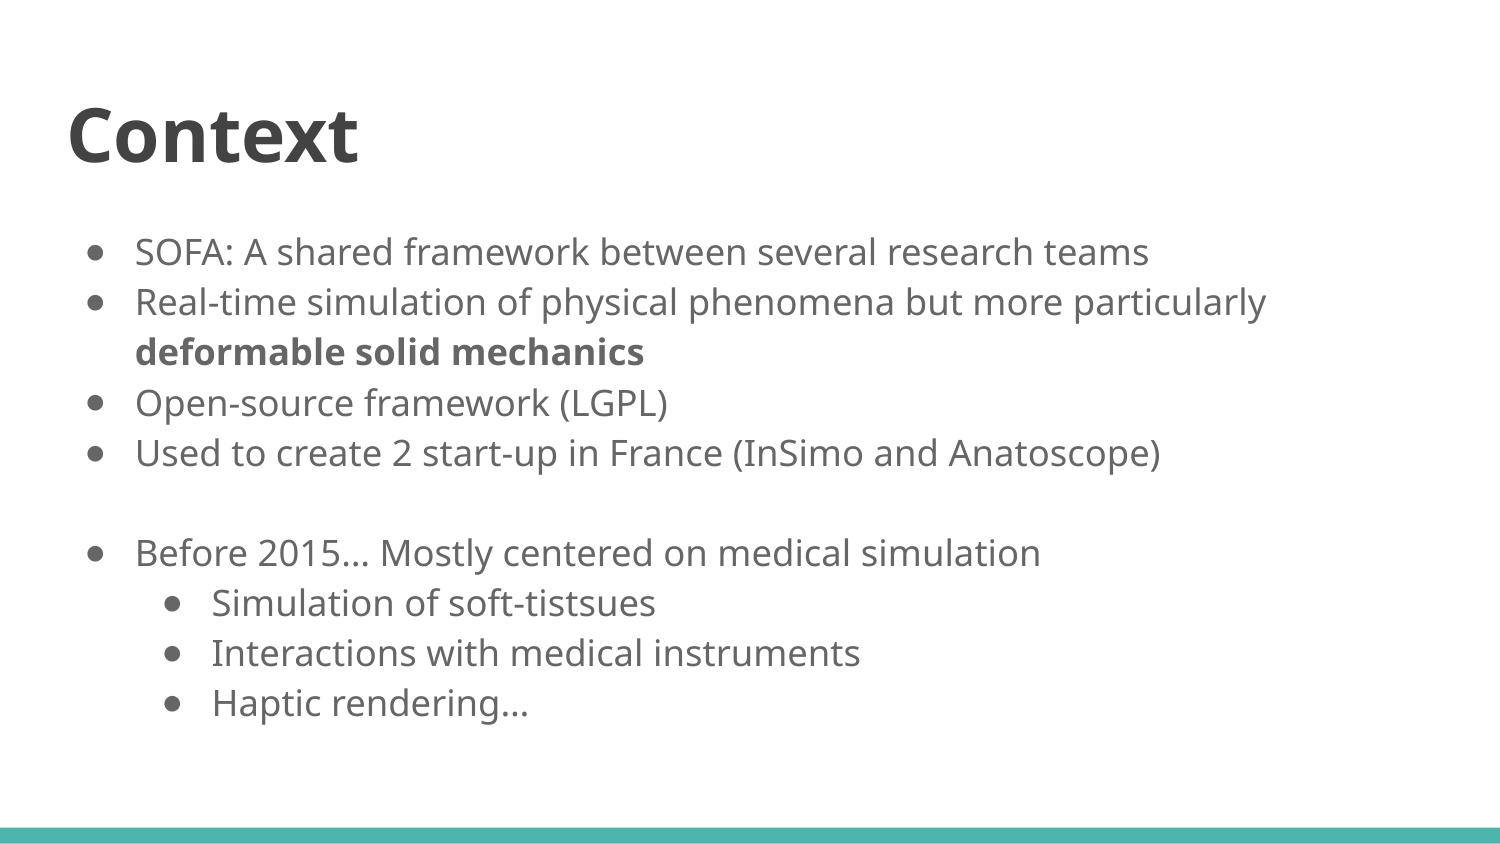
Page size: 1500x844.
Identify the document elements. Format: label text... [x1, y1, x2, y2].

title Context [50, 72, 1450, 190]
list SOFA: A shared framework between several research teams Real-time simulation of physical phenomena but more particularly deformable solid mechanics Open-source framework (LGPL) Used to create 2 start-up in France (InSimo and Anatoscope) Before 2015… Mostly centered on medical simulation Simulation of soft-tistsues Interactions with medical instruments Haptic rendering… [50, 207, 1450, 751]
